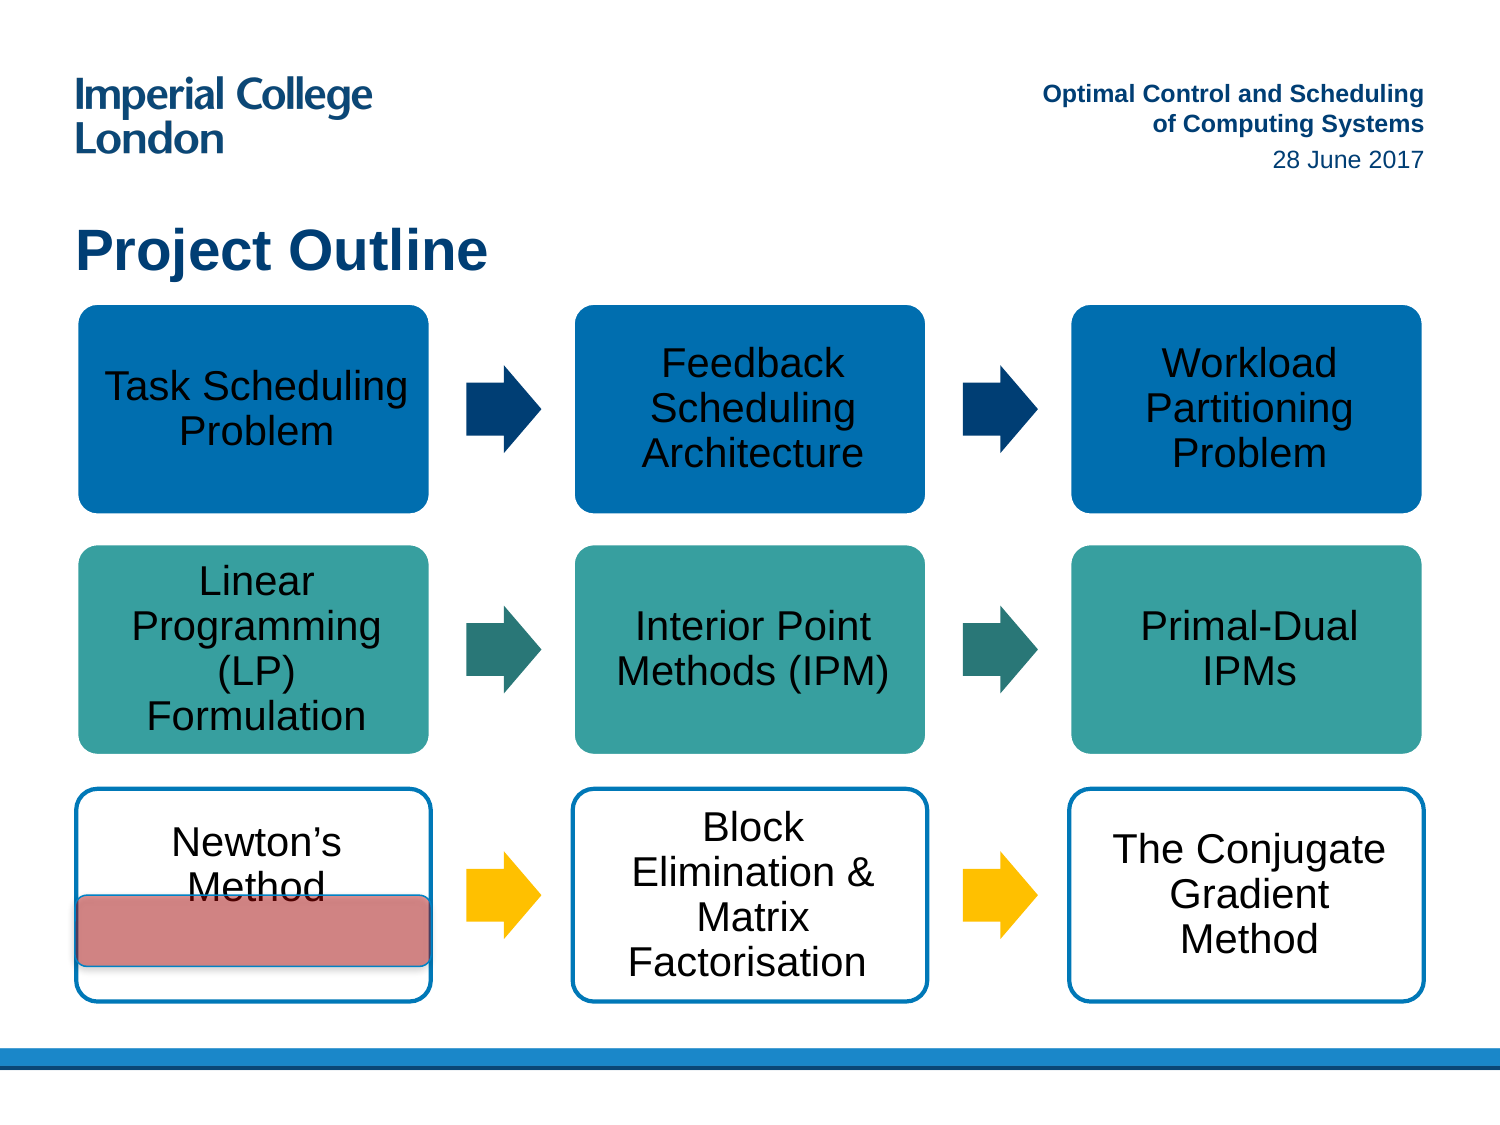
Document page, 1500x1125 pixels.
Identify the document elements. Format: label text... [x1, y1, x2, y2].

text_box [74, 293, 1426, 526]
picture [0, 0, 1500, 1125]
list 28 June 2017 [1163, 143, 1425, 186]
list Optimal Control and Scheduling of Computing Systems [1040, 77, 1425, 129]
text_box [74, 533, 1426, 766]
text_box [74, 894, 433, 968]
title Project Outline [75, 201, 1425, 285]
